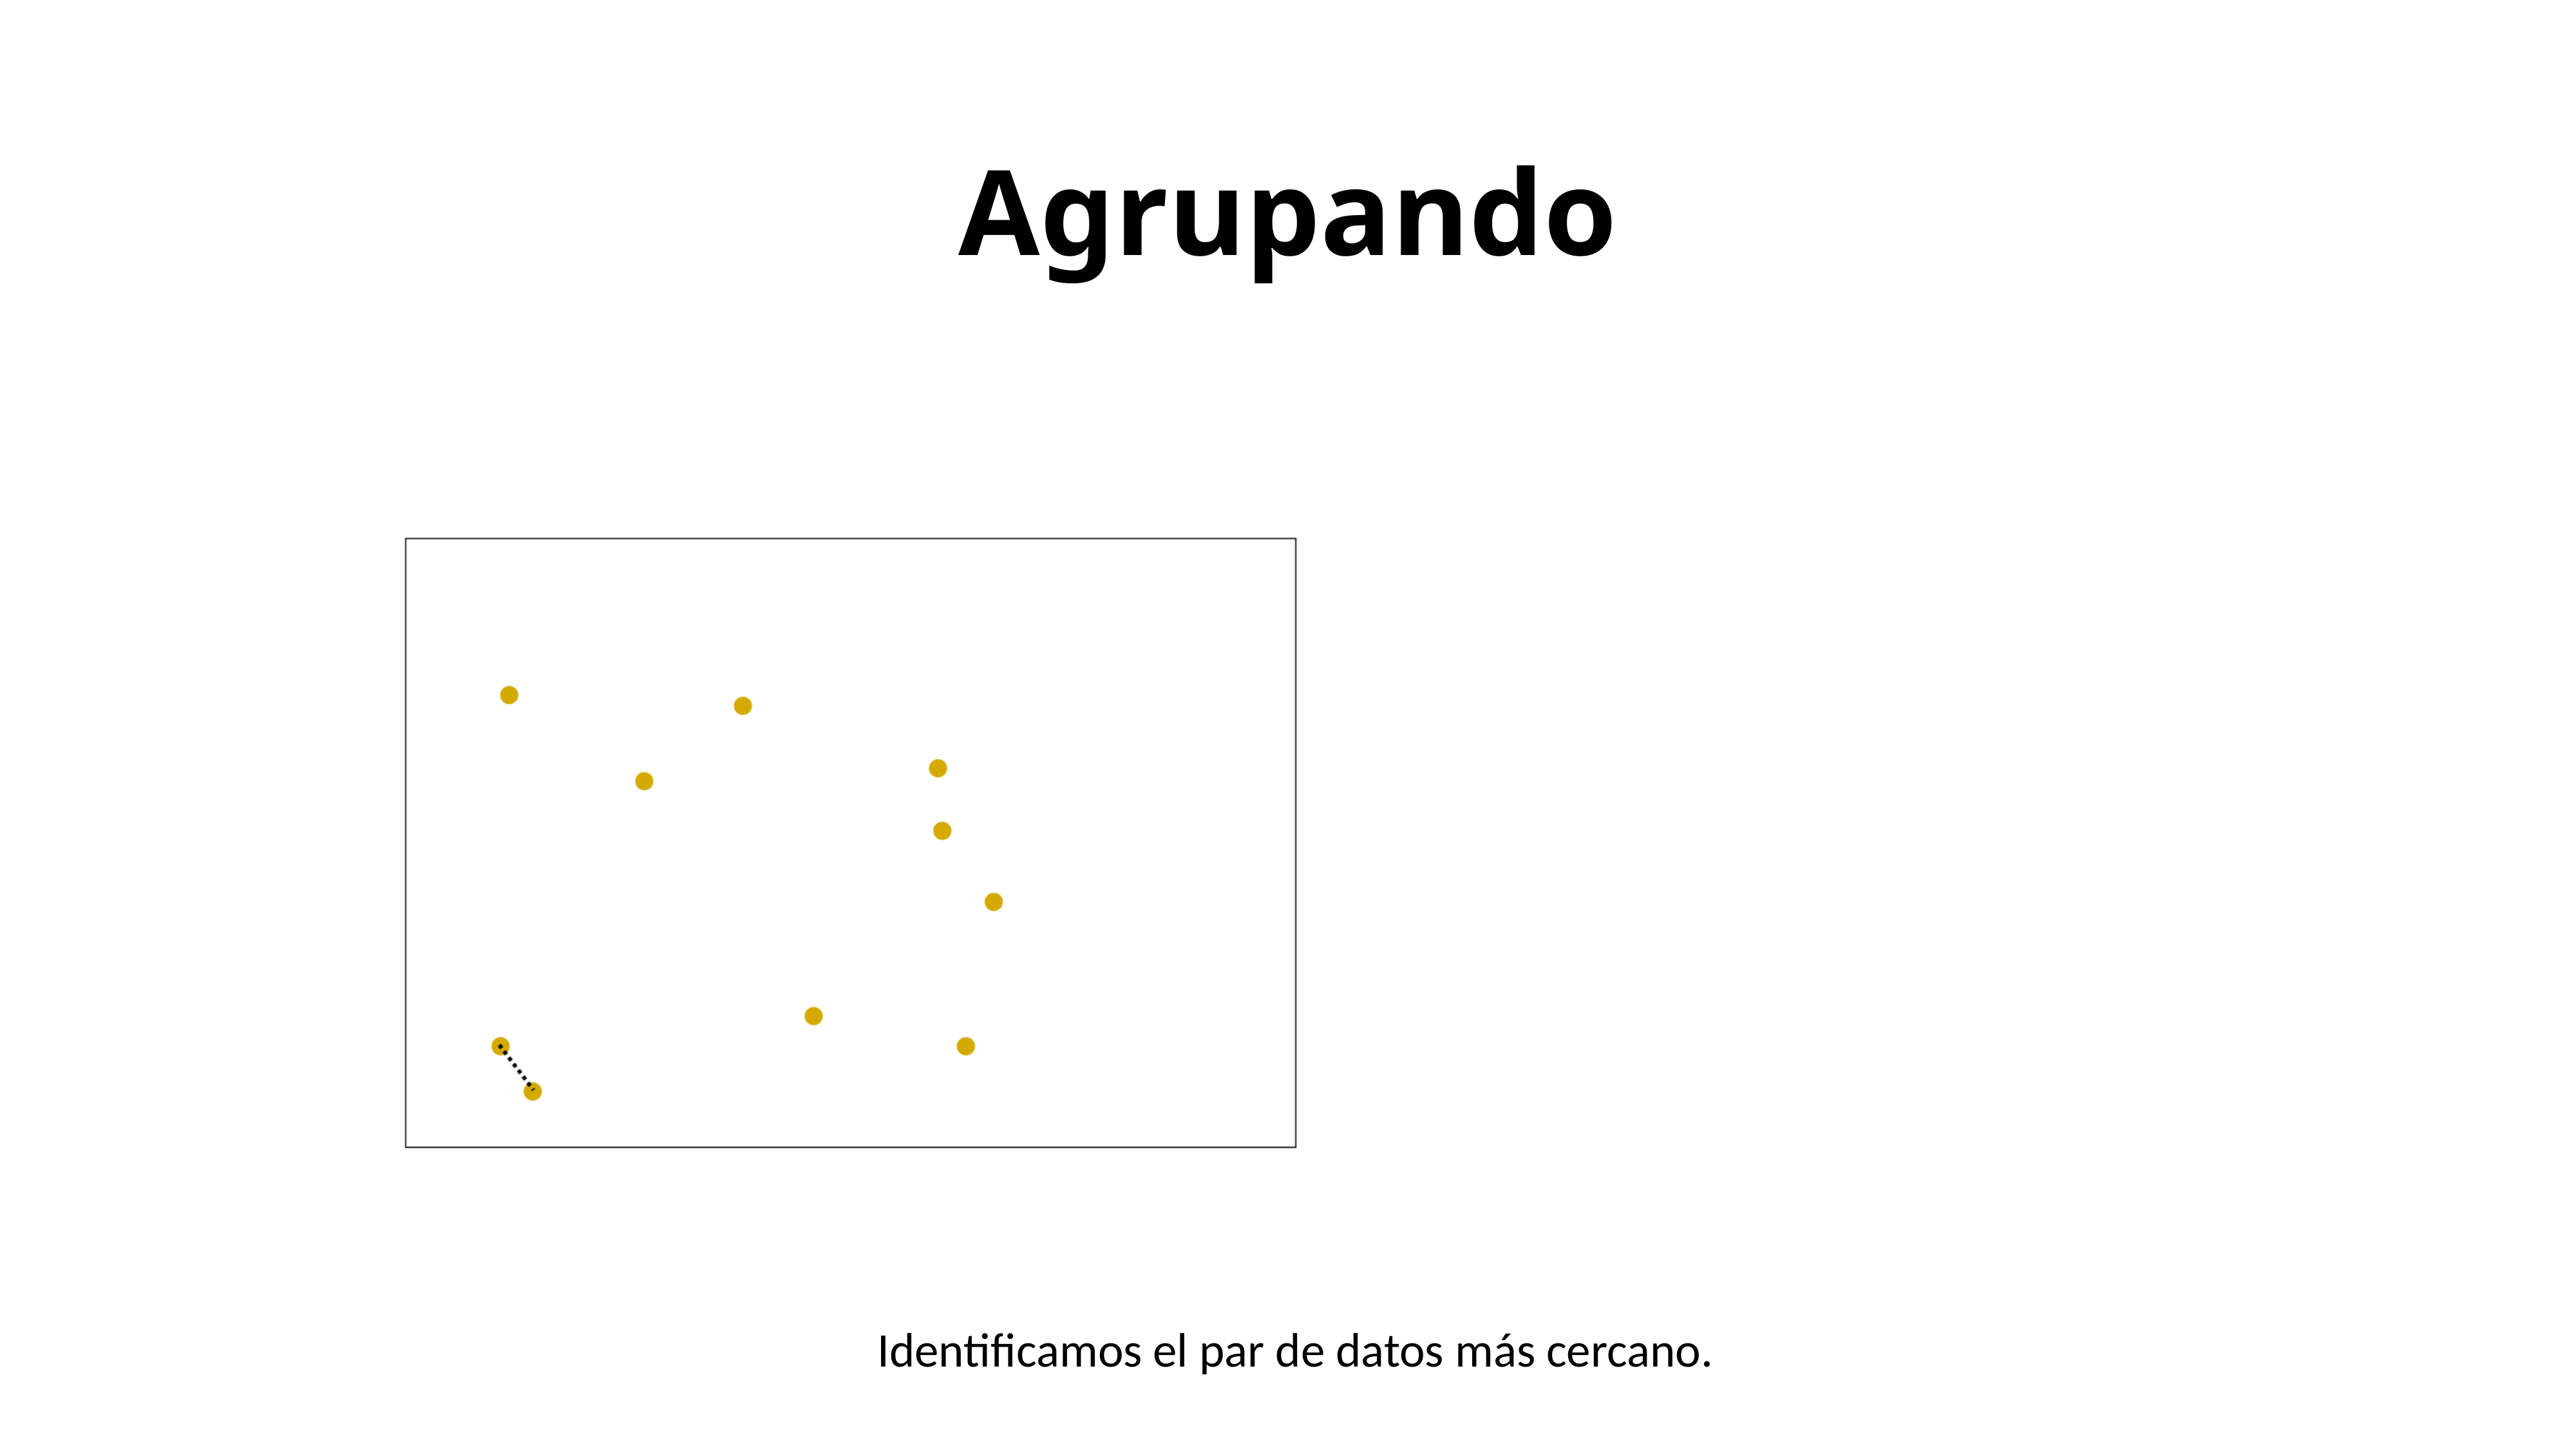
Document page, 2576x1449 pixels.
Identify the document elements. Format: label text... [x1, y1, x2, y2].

picture [321, 184, 2168, 1228]
title Agrupando [177, 77, 2399, 357]
text_box Identificamos el par de datos más cercano. [373, 1267, 2219, 1429]
